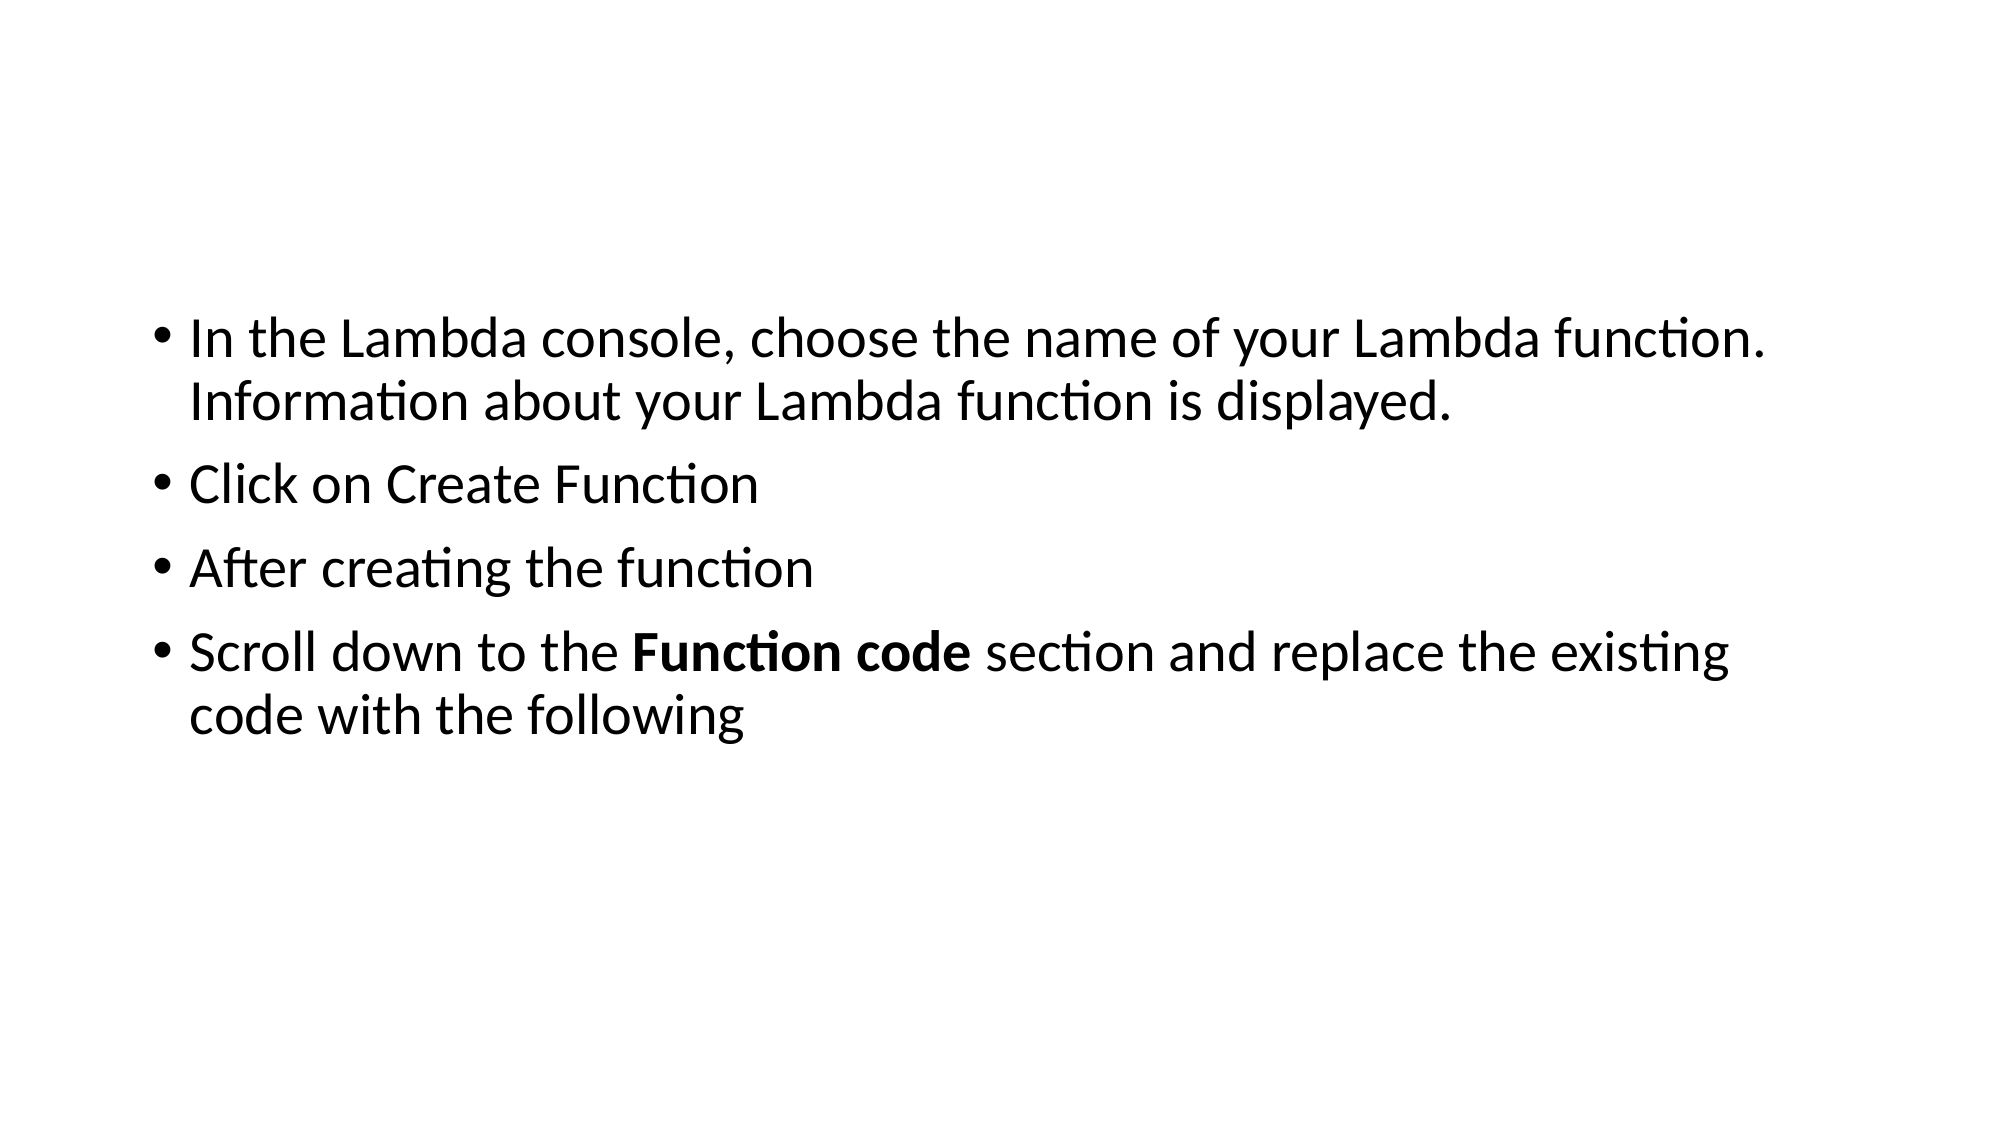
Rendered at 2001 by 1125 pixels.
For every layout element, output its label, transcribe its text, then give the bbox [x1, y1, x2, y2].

list In the Lambda console, choose the name of your Lambda function. Information about your Lambda function is displayed. Click on Create Function After creating the function Scroll down to the Function code section and replace the existing code with the following [137, 299, 1863, 1014]
